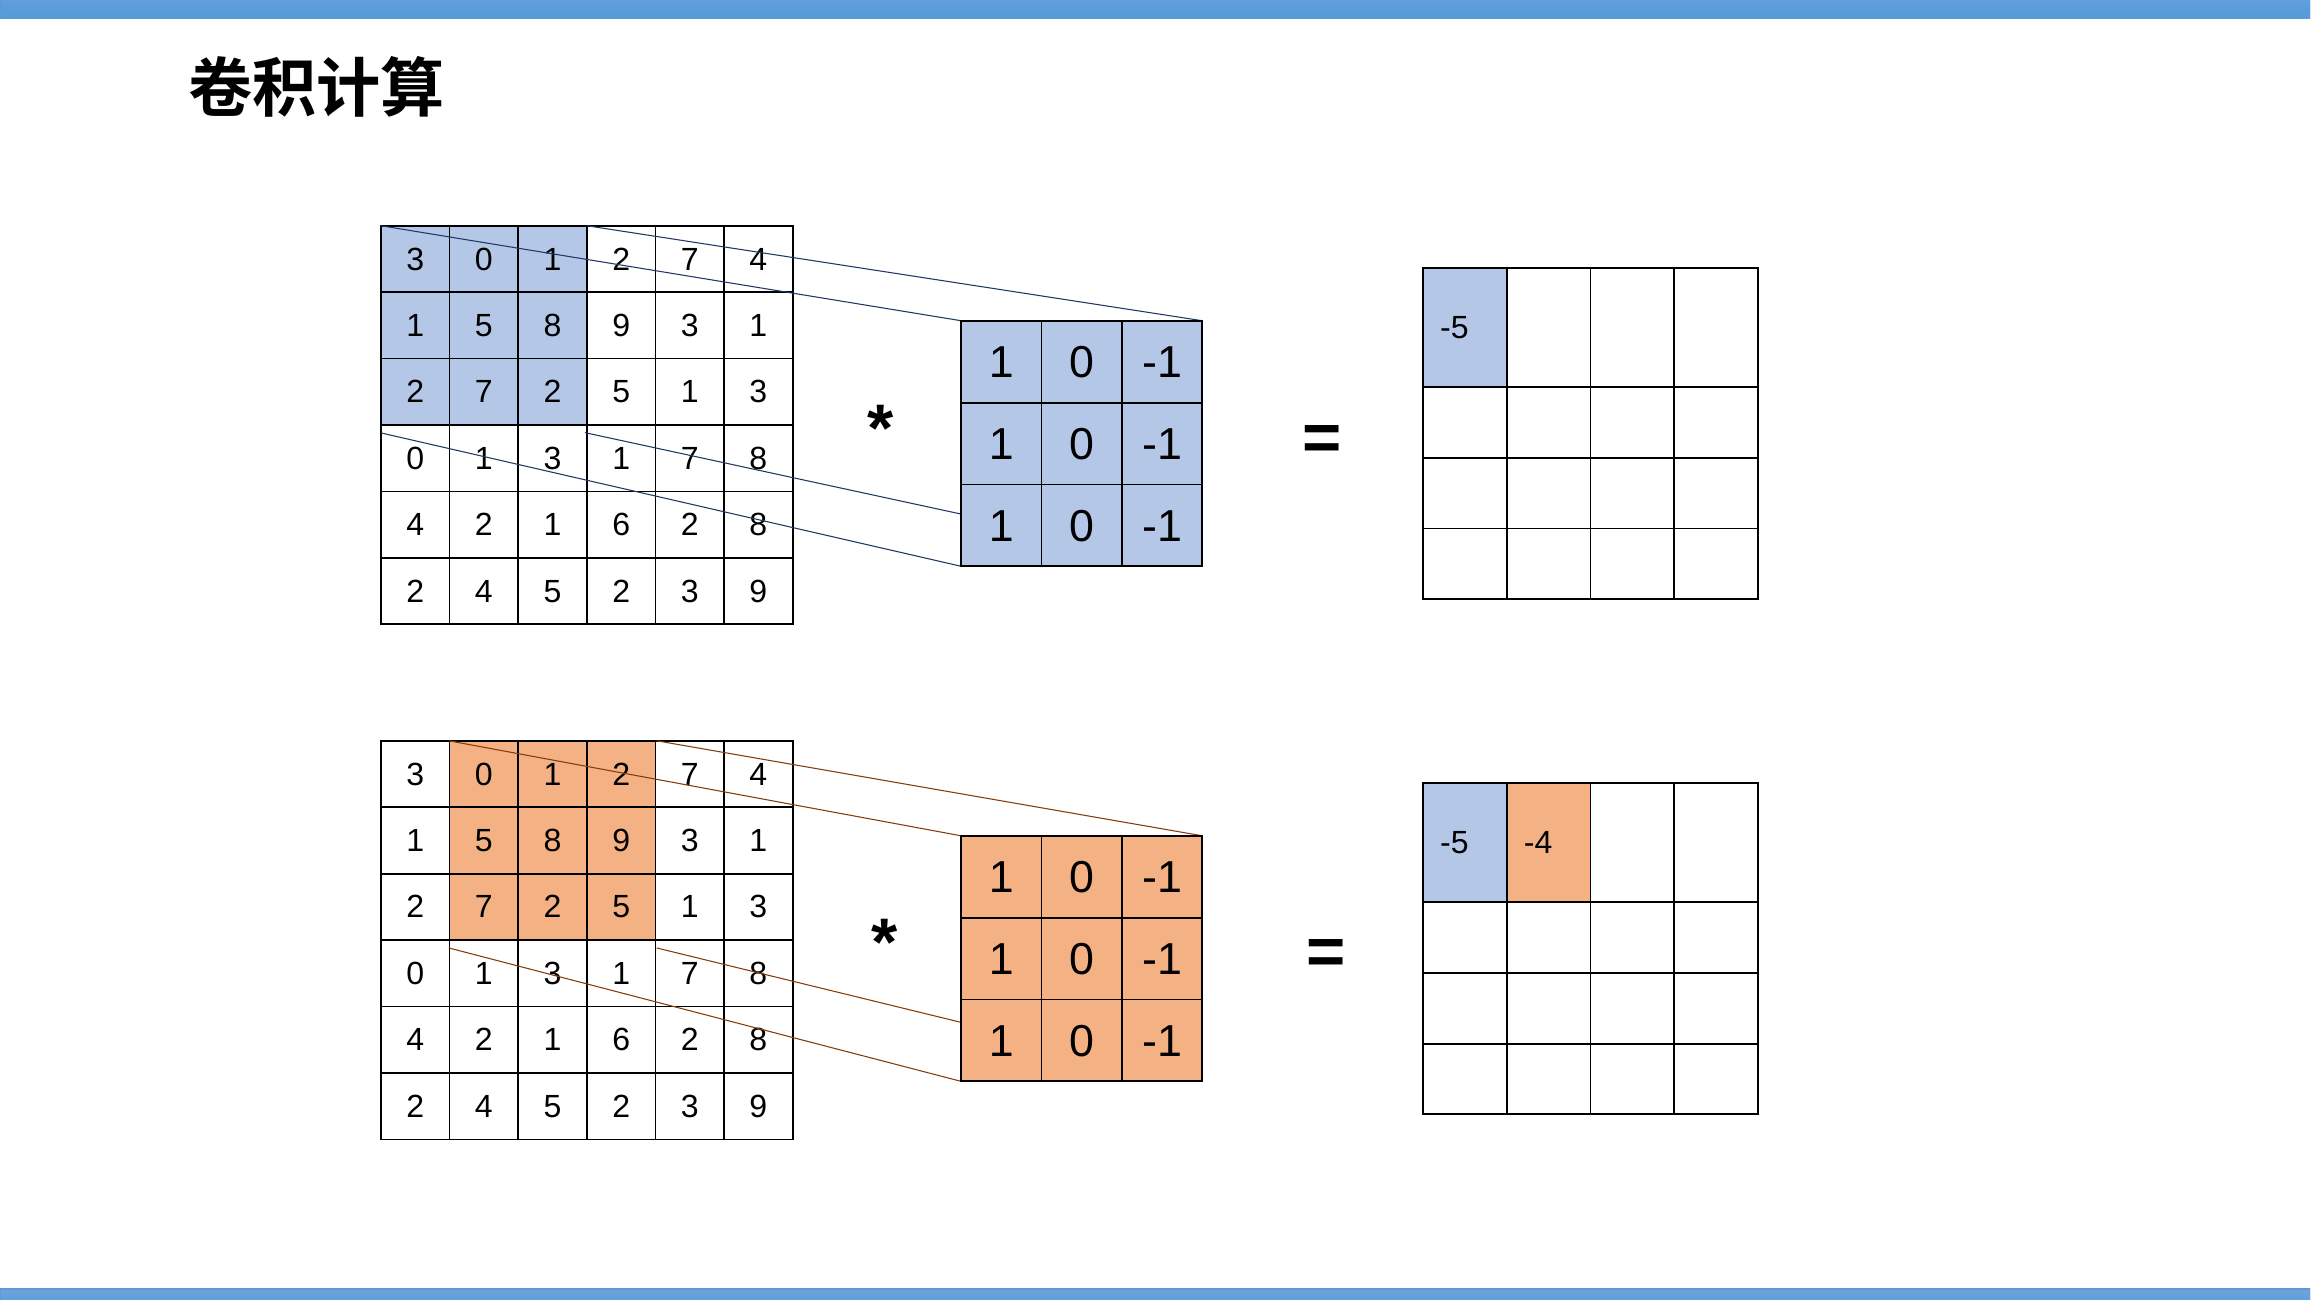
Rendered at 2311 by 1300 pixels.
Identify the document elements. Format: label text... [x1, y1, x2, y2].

table_cell 5 [588, 359, 655, 424]
table_header 1 [962, 322, 1041, 402]
text_box [0, 1288, 2311, 1300]
table_cell 1 [962, 919, 1041, 947]
table_cell 3 [519, 941, 586, 947]
table_cell 2 [382, 875, 449, 939]
table_cell 1 [588, 941, 655, 947]
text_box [656, 740, 1203, 836]
table_cell 2 [382, 359, 449, 424]
table_cell 8 [519, 321, 586, 358]
table_cell [1424, 974, 1506, 1043]
table_cell 0 [382, 426, 449, 432]
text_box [584, 432, 1203, 567]
table_cell 7 [656, 941, 723, 947]
table_cell 9 [588, 836, 655, 873]
table_cell 2 [588, 1082, 655, 1139]
table_cell [1591, 974, 1673, 1043]
table_cell 8 [519, 836, 586, 873]
table_cell 1 [656, 359, 723, 424]
table_cell 1 [450, 941, 517, 947]
table_cell 8 [725, 941, 792, 947]
table_cell 2 [588, 567, 655, 623]
table_cell [1675, 529, 1757, 598]
table_cell [1508, 388, 1590, 457]
text_box [0, 0, 2311, 19]
table_cell 0 [1042, 919, 1121, 947]
table_header [1675, 784, 1757, 901]
table_cell 1 [962, 404, 1041, 432]
table_cell [1591, 903, 1673, 972]
table_cell [1508, 529, 1590, 598]
table_cell 1 [382, 808, 449, 873]
table_cell 0 [382, 941, 449, 1006]
table_cell 3 [725, 359, 792, 424]
table_cell -1 [1123, 919, 1201, 947]
table_cell 3 [656, 836, 723, 873]
table_cell 1 [588, 426, 655, 432]
text_box * [852, 896, 910, 947]
table_header -1 [1123, 322, 1201, 402]
table_header [1591, 784, 1673, 901]
table_cell [1591, 529, 1673, 598]
table_cell [1424, 1045, 1506, 1113]
text_box = [1288, 906, 1345, 990]
table_cell 9 [725, 567, 792, 623]
table_cell 4 [450, 1082, 517, 1139]
table_cell [1424, 388, 1506, 457]
table_cell 0 [1042, 404, 1121, 432]
table_cell [1424, 903, 1506, 972]
table_cell 2 [382, 1074, 449, 1139]
table_cell 5 [450, 836, 517, 873]
table_cell 5 [588, 875, 655, 939]
table_cell 3 [519, 426, 586, 432]
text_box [448, 947, 656, 1082]
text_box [380, 432, 584, 567]
table_cell 3 [656, 321, 723, 358]
table_cell [1591, 1045, 1673, 1113]
table_cell 7 [450, 875, 517, 939]
text_box = [1284, 392, 1342, 476]
table_cell [1591, 388, 1673, 457]
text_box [448, 740, 656, 836]
table_cell 9 [588, 321, 655, 358]
table_header -1 [1123, 837, 1201, 917]
table_cell 3 [656, 1082, 723, 1139]
table_header -4 [1508, 784, 1590, 901]
table_cell -1 [1123, 404, 1201, 432]
table_header [1675, 269, 1757, 386]
text_box * [848, 382, 906, 432]
table_cell [1508, 974, 1590, 1043]
table_cell [1675, 388, 1757, 457]
table_cell [1675, 1045, 1757, 1113]
table_cell 1 [382, 321, 449, 358]
table_header 3 [382, 742, 448, 806]
table_header -5 [1424, 784, 1506, 901]
table_cell 2 [519, 359, 586, 424]
table_header [1591, 269, 1673, 386]
table_cell [1424, 459, 1506, 528]
table_cell 1 [656, 875, 723, 939]
table_cell 5 [519, 1082, 586, 1139]
table_cell 9 [725, 1082, 792, 1139]
table_cell 1 [450, 426, 517, 432]
text_box 卷积计算 [173, 39, 819, 132]
table_cell 5 [519, 567, 586, 623]
table_cell [1508, 459, 1590, 528]
table_cell 1 [725, 836, 792, 873]
table_cell 1 [725, 321, 792, 358]
table_cell [1508, 1045, 1590, 1113]
table_cell 2 [519, 875, 586, 939]
table_cell [1424, 529, 1506, 598]
table_header -5 [1424, 269, 1506, 386]
table_cell [1675, 974, 1757, 1043]
table_header 0 [1042, 322, 1121, 402]
table_cell 4 [382, 1007, 448, 1072]
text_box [586, 225, 1203, 321]
table_cell [1675, 459, 1757, 528]
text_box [656, 947, 1203, 1082]
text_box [380, 225, 586, 321]
table_header 1 [962, 837, 1041, 917]
table_cell 7 [656, 426, 723, 432]
table_cell 4 [450, 567, 517, 623]
table_cell [1591, 459, 1673, 528]
table_cell [1508, 903, 1590, 972]
table_cell 2 [382, 567, 449, 623]
table_cell 3 [725, 875, 792, 939]
table_header [1508, 269, 1590, 386]
table_header 0 [1042, 837, 1121, 917]
table_cell 5 [450, 321, 517, 358]
table_cell [1675, 903, 1757, 972]
table_cell 3 [656, 567, 723, 623]
table_cell 7 [450, 359, 517, 424]
table_cell 8 [725, 426, 792, 432]
